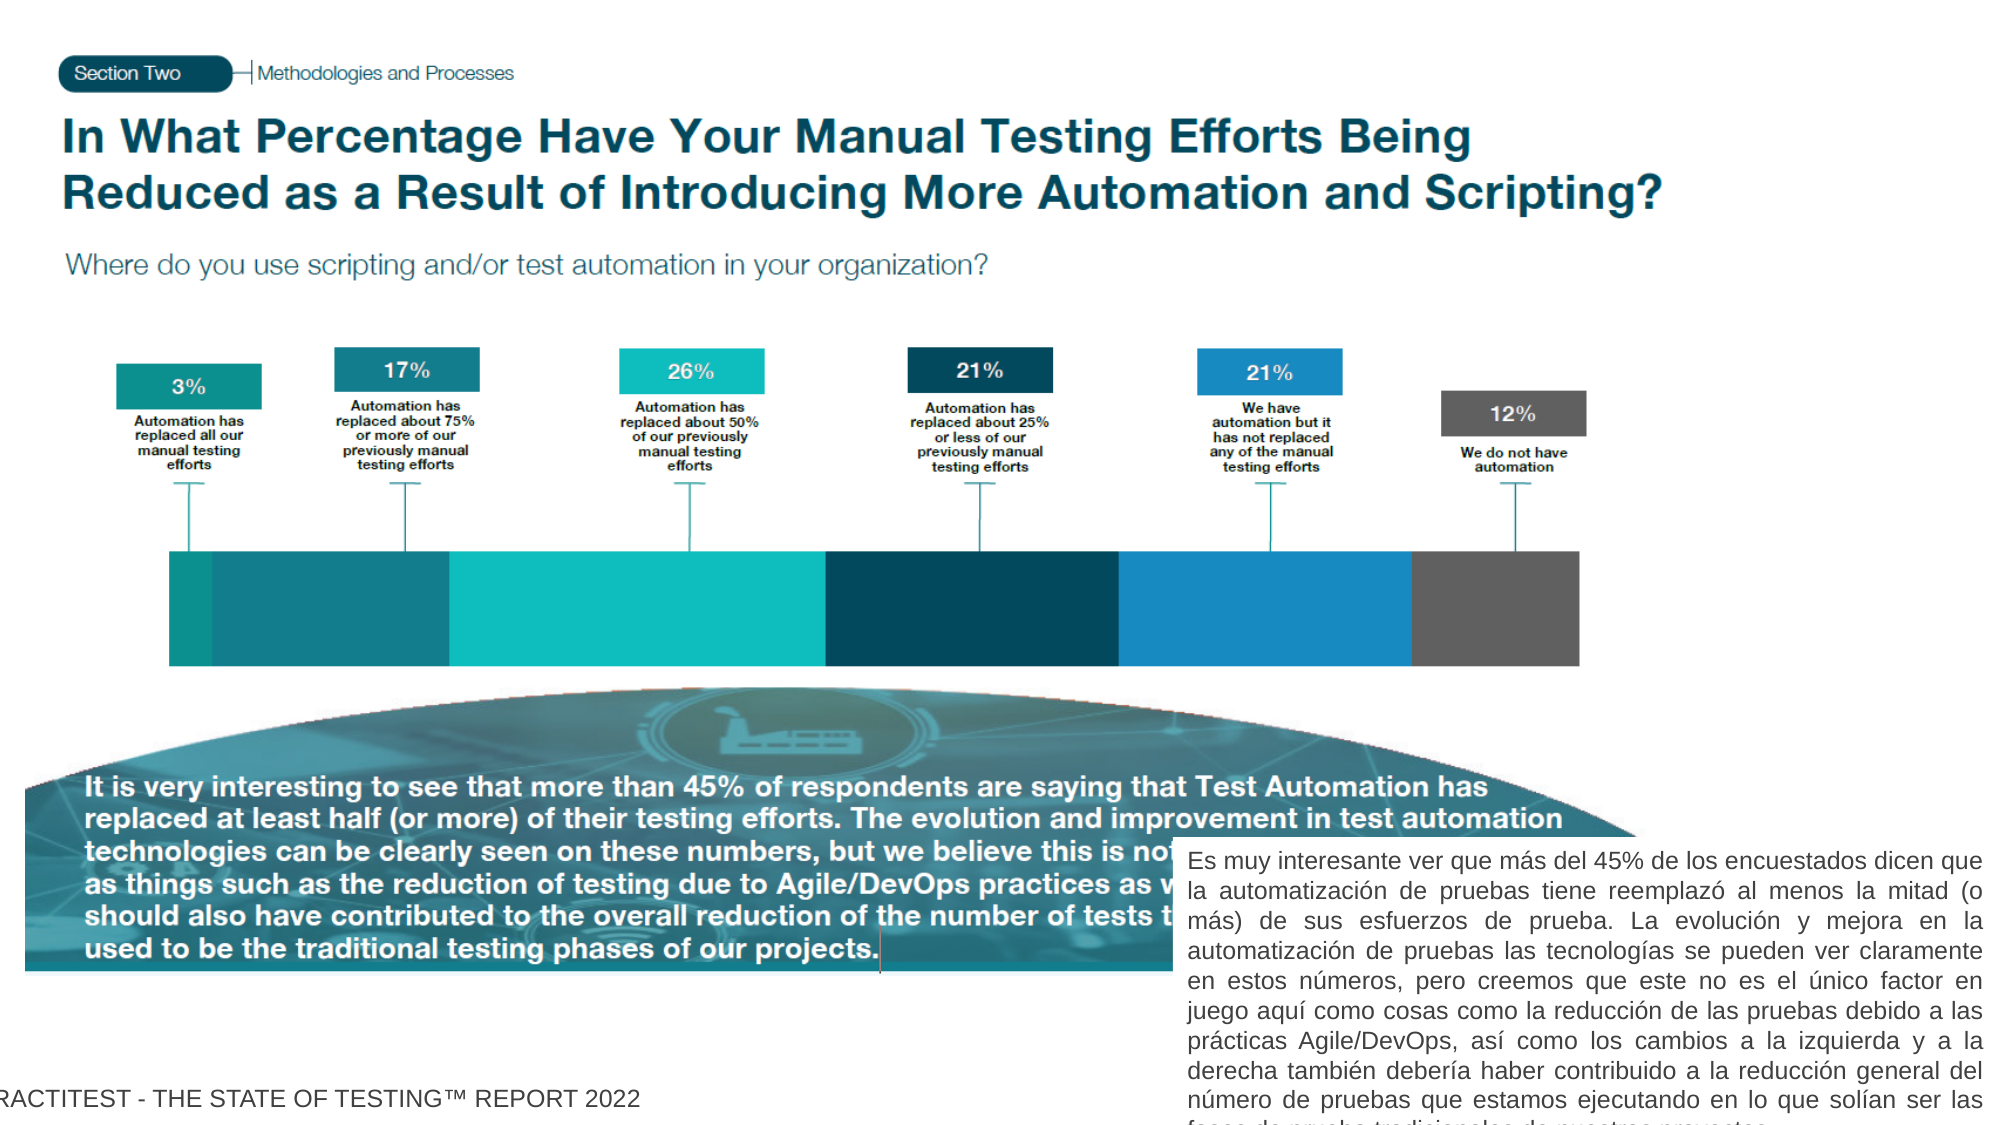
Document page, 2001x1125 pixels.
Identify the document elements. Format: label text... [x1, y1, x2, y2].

text_box PRACTITEST - THE STATE OF TESTING™ REPORT 2022 [0, 1075, 657, 1120]
picture [25, 0, 1671, 976]
text_box Es muy interesante ver que más del 45% de los encuestados dicen que la automatización de pruebas tiene reemplazó al menos la mitad (o más) de sus esfuerzos de prueba. La evolución y mejora en la automatización de pruebas las tecnologías se pueden ver claramente en estos números, pero creemos que este no es el único factor en juego aquí como cosas como la reducción de las pruebas debido a las prácticas Agile/DevOps, así como los cambios a la izquierda y a la derecha también debería haber contribuido a la reducción general del número de pruebas que estamos ejecutando en lo que solían ser las fases de prueba tradicionales de nuestros proyectos. [1172, 837, 2000, 1125]
